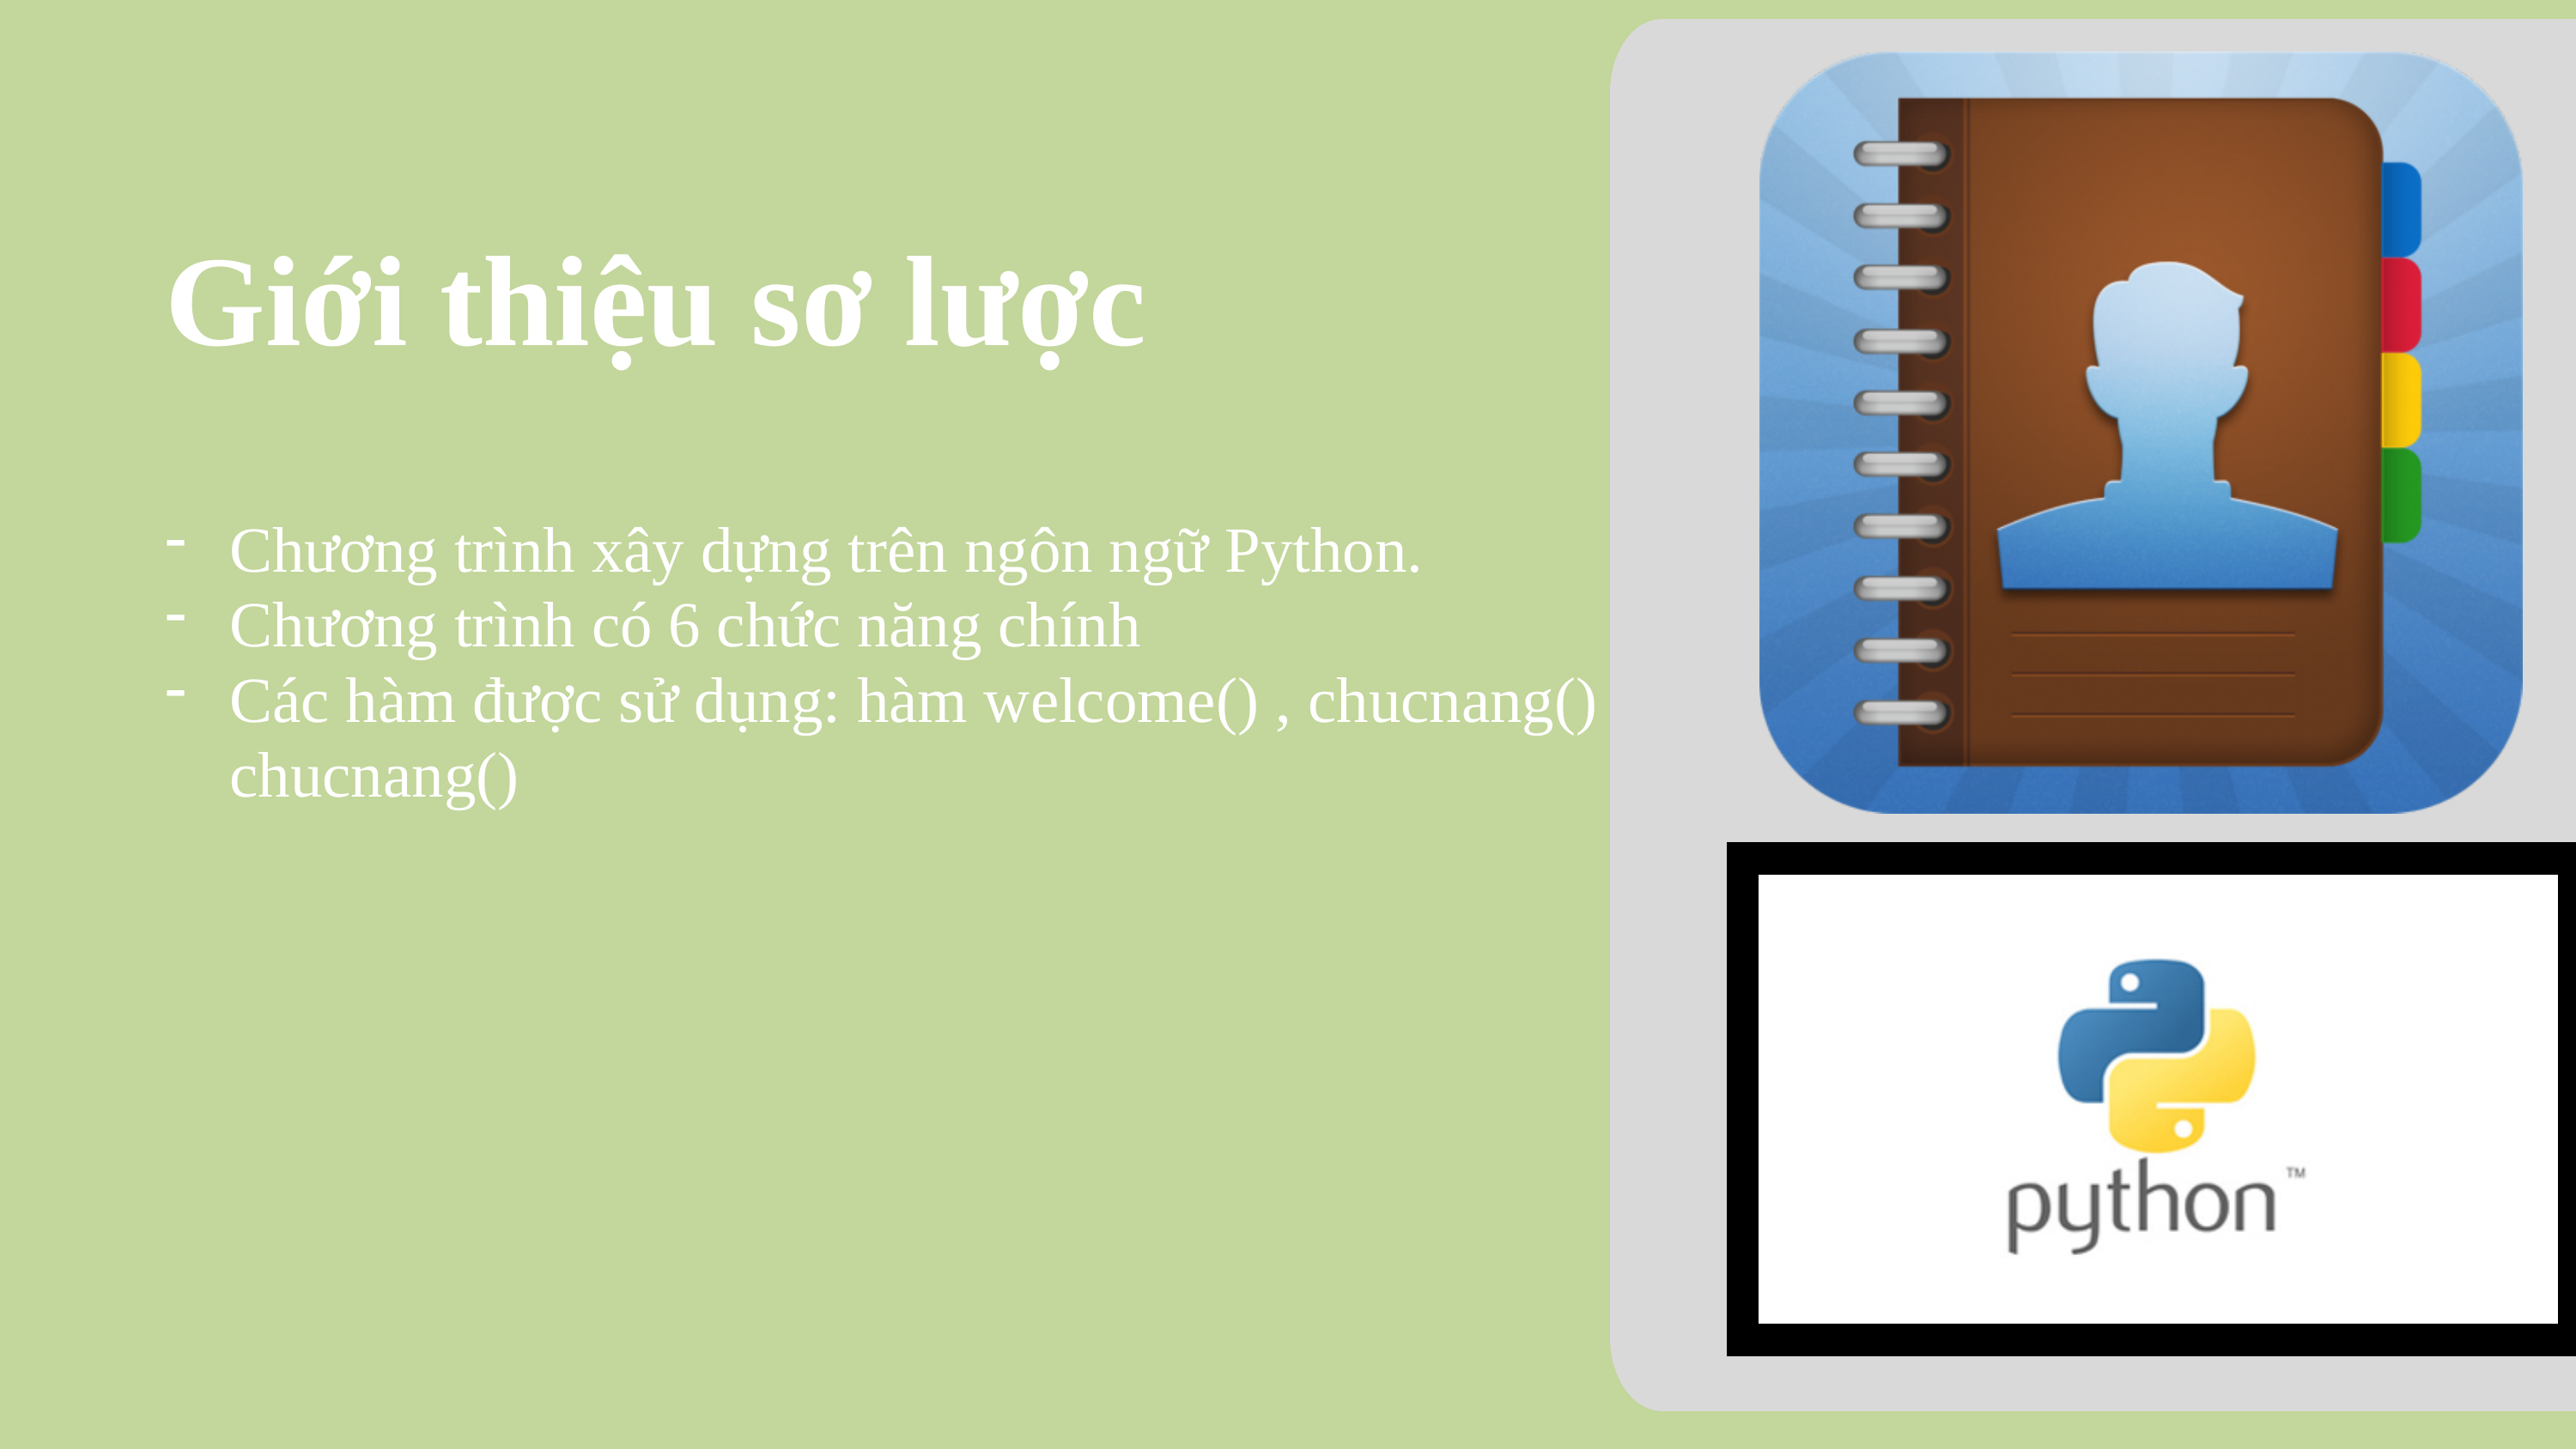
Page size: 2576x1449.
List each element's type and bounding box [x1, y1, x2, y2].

picture [1759, 51, 2523, 814]
text_box [1609, 18, 2576, 1412]
picture [1759, 874, 2559, 1325]
text_box [165, 221, 1605, 887]
